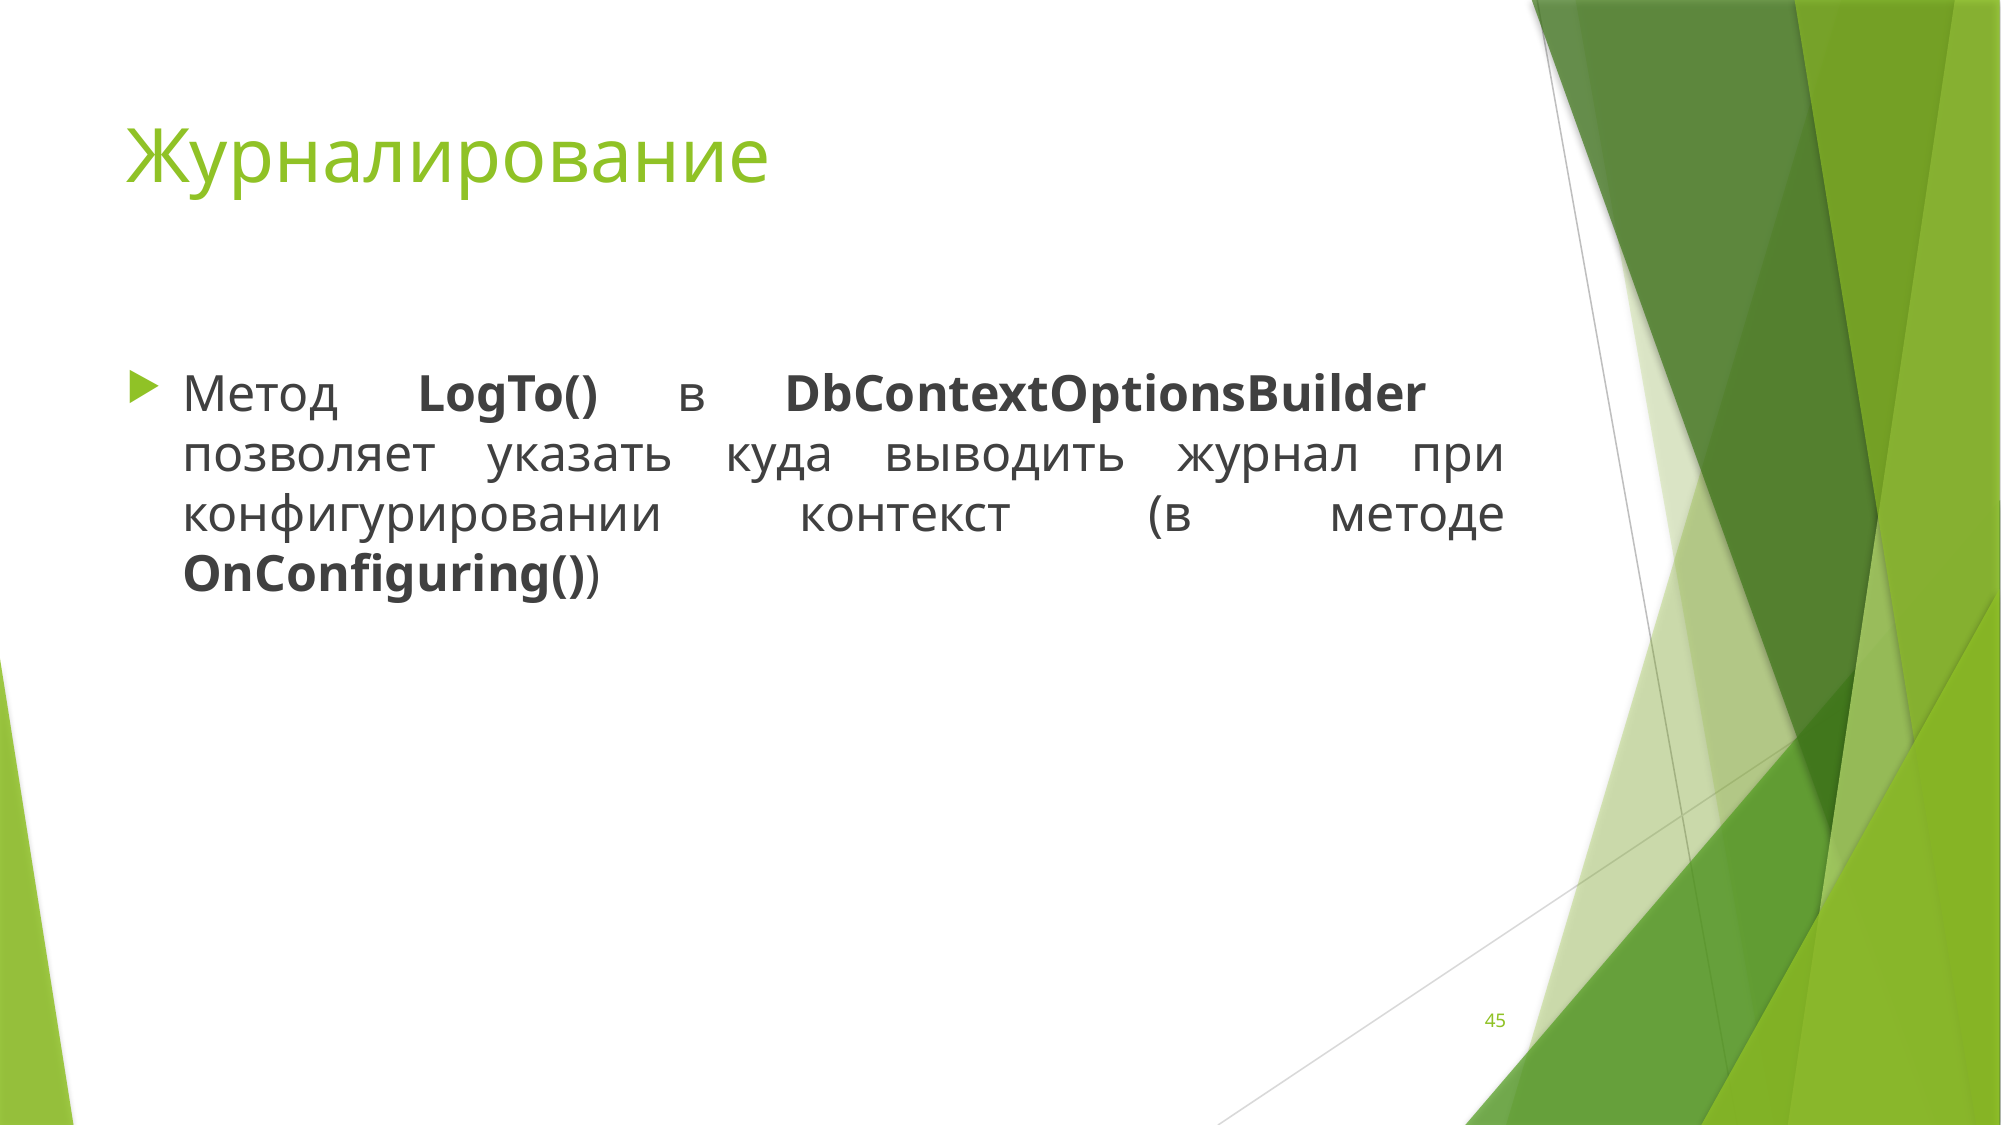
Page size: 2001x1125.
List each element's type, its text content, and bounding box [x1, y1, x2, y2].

slide_number 45 [1409, 991, 1522, 1051]
list Метод LogTo() в DbContextOptionsBuilder позволяет указать куда выводить журнал при конфигурировании контекст (в методе OnConfiguring()) [111, 354, 1522, 992]
title Журналирование [111, 99, 1522, 317]
